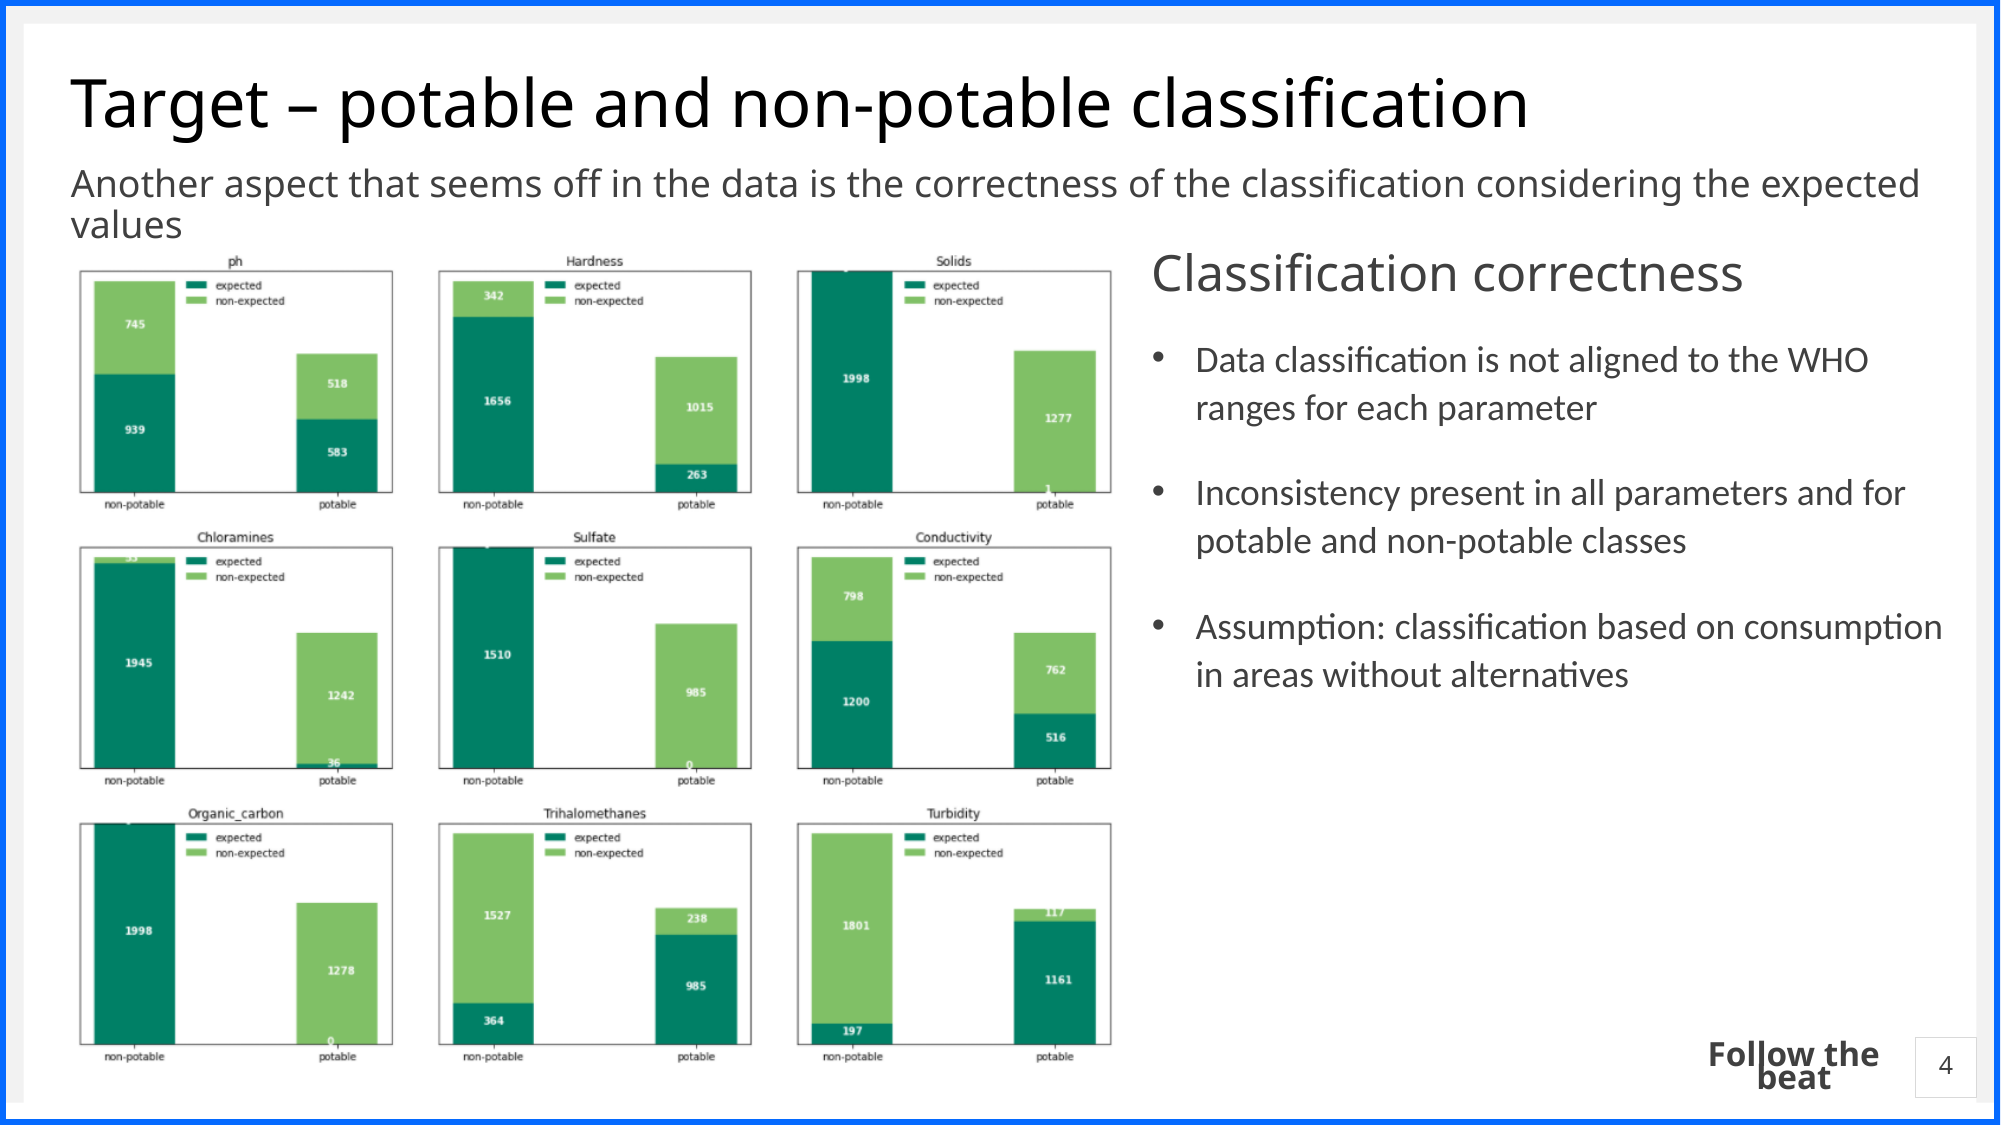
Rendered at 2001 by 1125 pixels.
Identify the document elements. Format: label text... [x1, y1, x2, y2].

title Target – potable and non-potable classification [70, 70, 1932, 142]
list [70, 247, 1121, 1077]
list Data classification is not aligned to the WHO ranges for each parameter Inconsistency present in all parameters and for potable and non-potable classes Assumption: classification based on consumption in areas without alternatives [1151, 331, 1947, 638]
list Classification correctness [1151, 248, 1932, 308]
slide_number 4 [1915, 1037, 1977, 1098]
list Another aspect that seems off in the data is the correctness of the classification considering the expected values [70, 165, 1931, 225]
